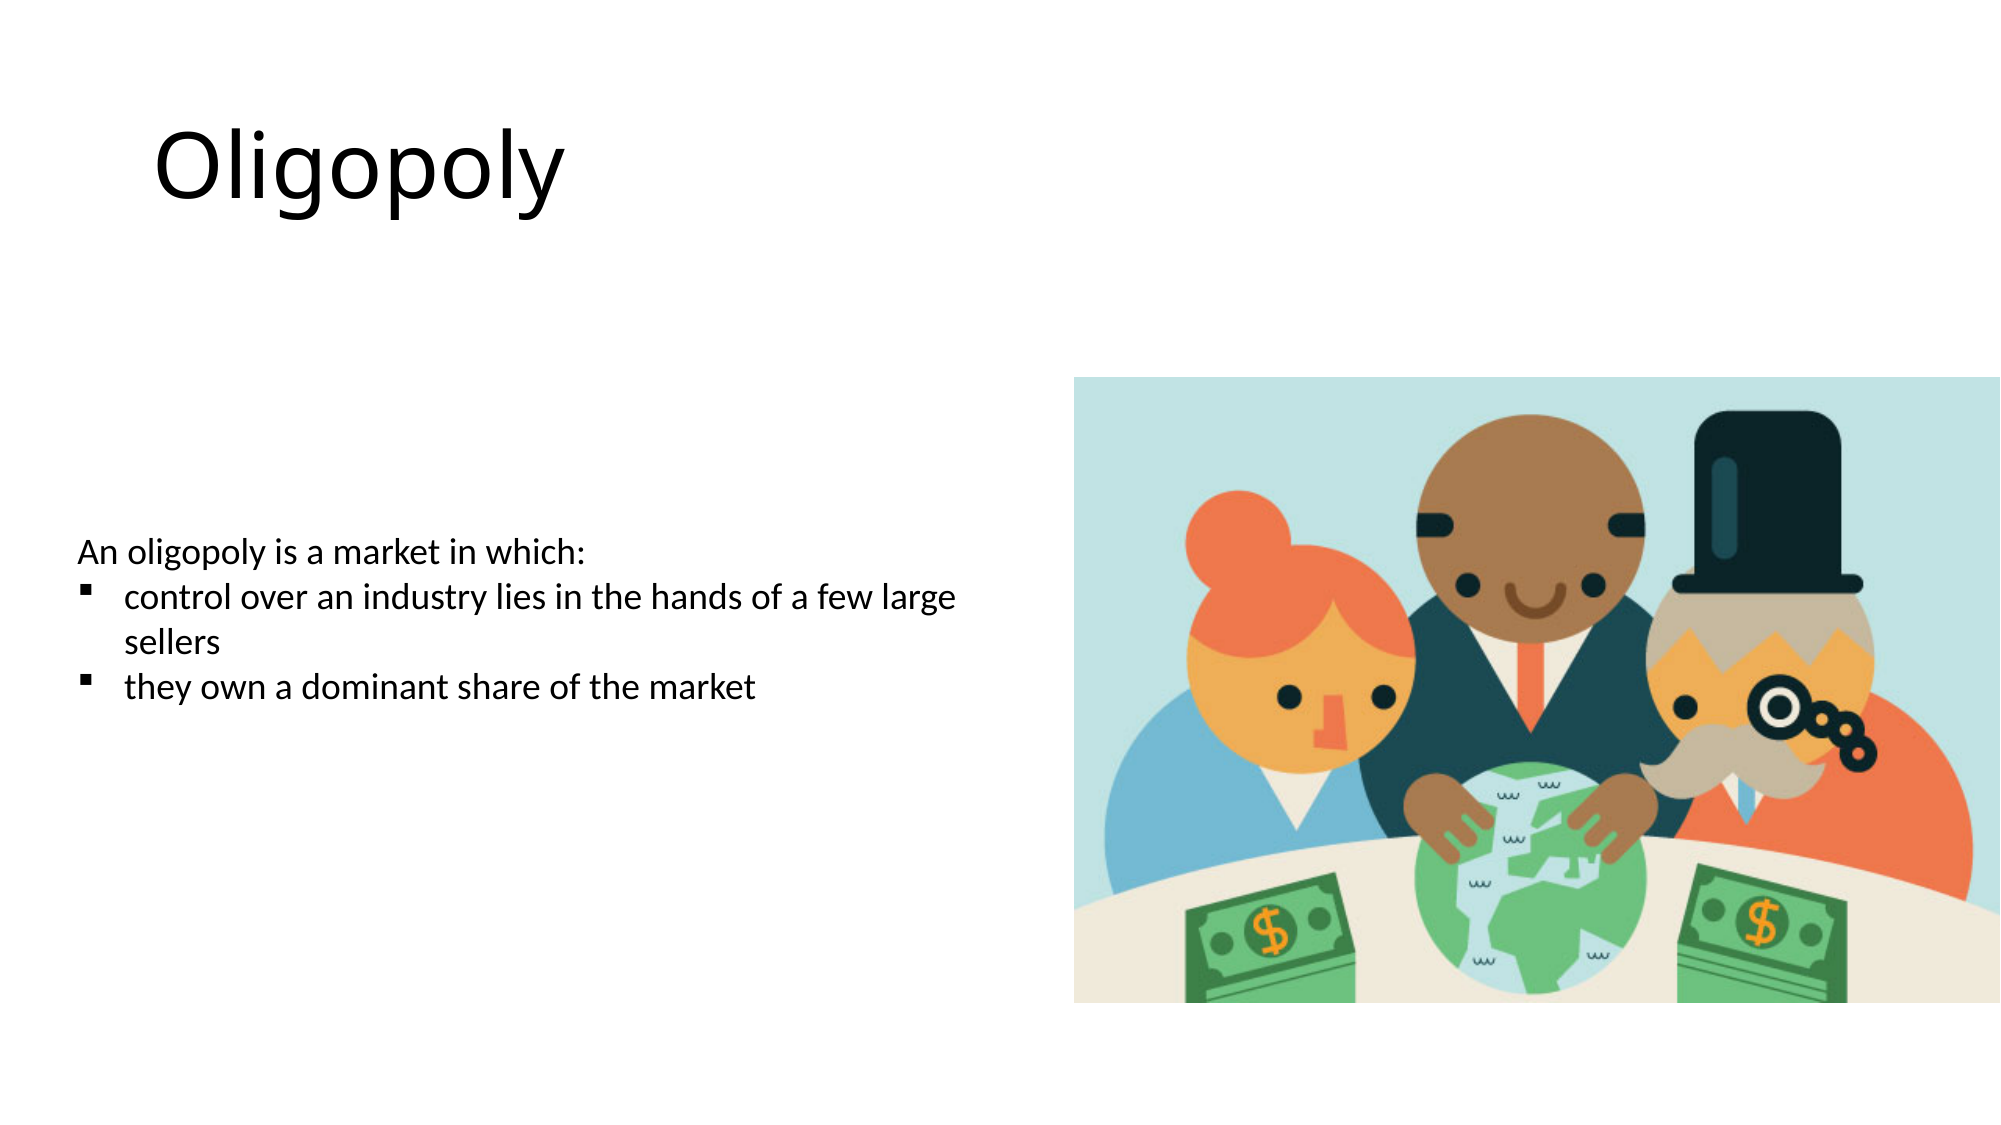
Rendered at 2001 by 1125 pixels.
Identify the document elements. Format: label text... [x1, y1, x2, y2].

picture [1074, 377, 2000, 1003]
title Oligopoly [137, 59, 1863, 278]
text_box An oligopoly is a market in which: control over an industry lies in the hands of a few large sellers they own a dominant share of the market [62, 520, 1048, 715]
